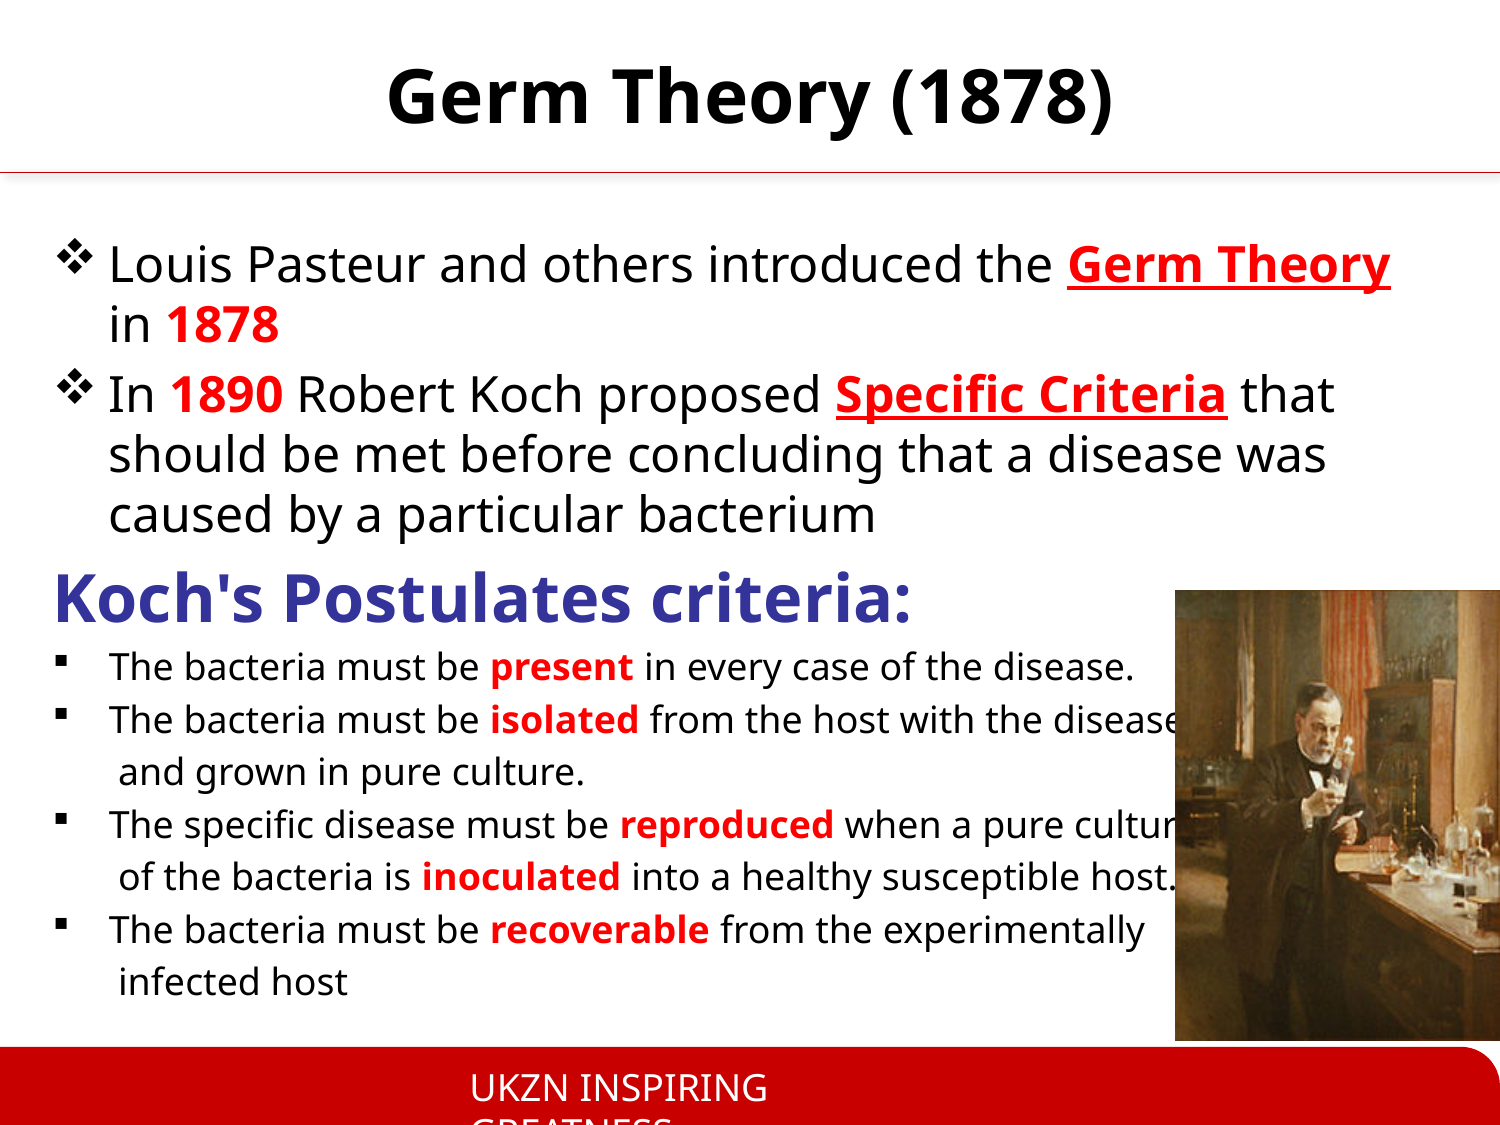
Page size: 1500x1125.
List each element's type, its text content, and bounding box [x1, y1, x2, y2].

picture [1174, 590, 1500, 1041]
title Germ Theory (1878) [49, 0, 1451, 188]
list Louis Pasteur and others introduced the Germ Theory in 1878 In 1890 Robert Koch proposed Specific Criteria that should be met before concluding that a disease was caused by a particular bacterium Koch's Postulates criteria: The bacteria must be present in every case of the disease. The bacteria must be isolated from the host with the disease and grown in pure culture. The specific disease must be reproduced when a pure culture of the bacteria is inoculated into a healthy susceptible host. The bacteria must be recoverable from the experimentally infected host [37, 224, 1451, 1038]
